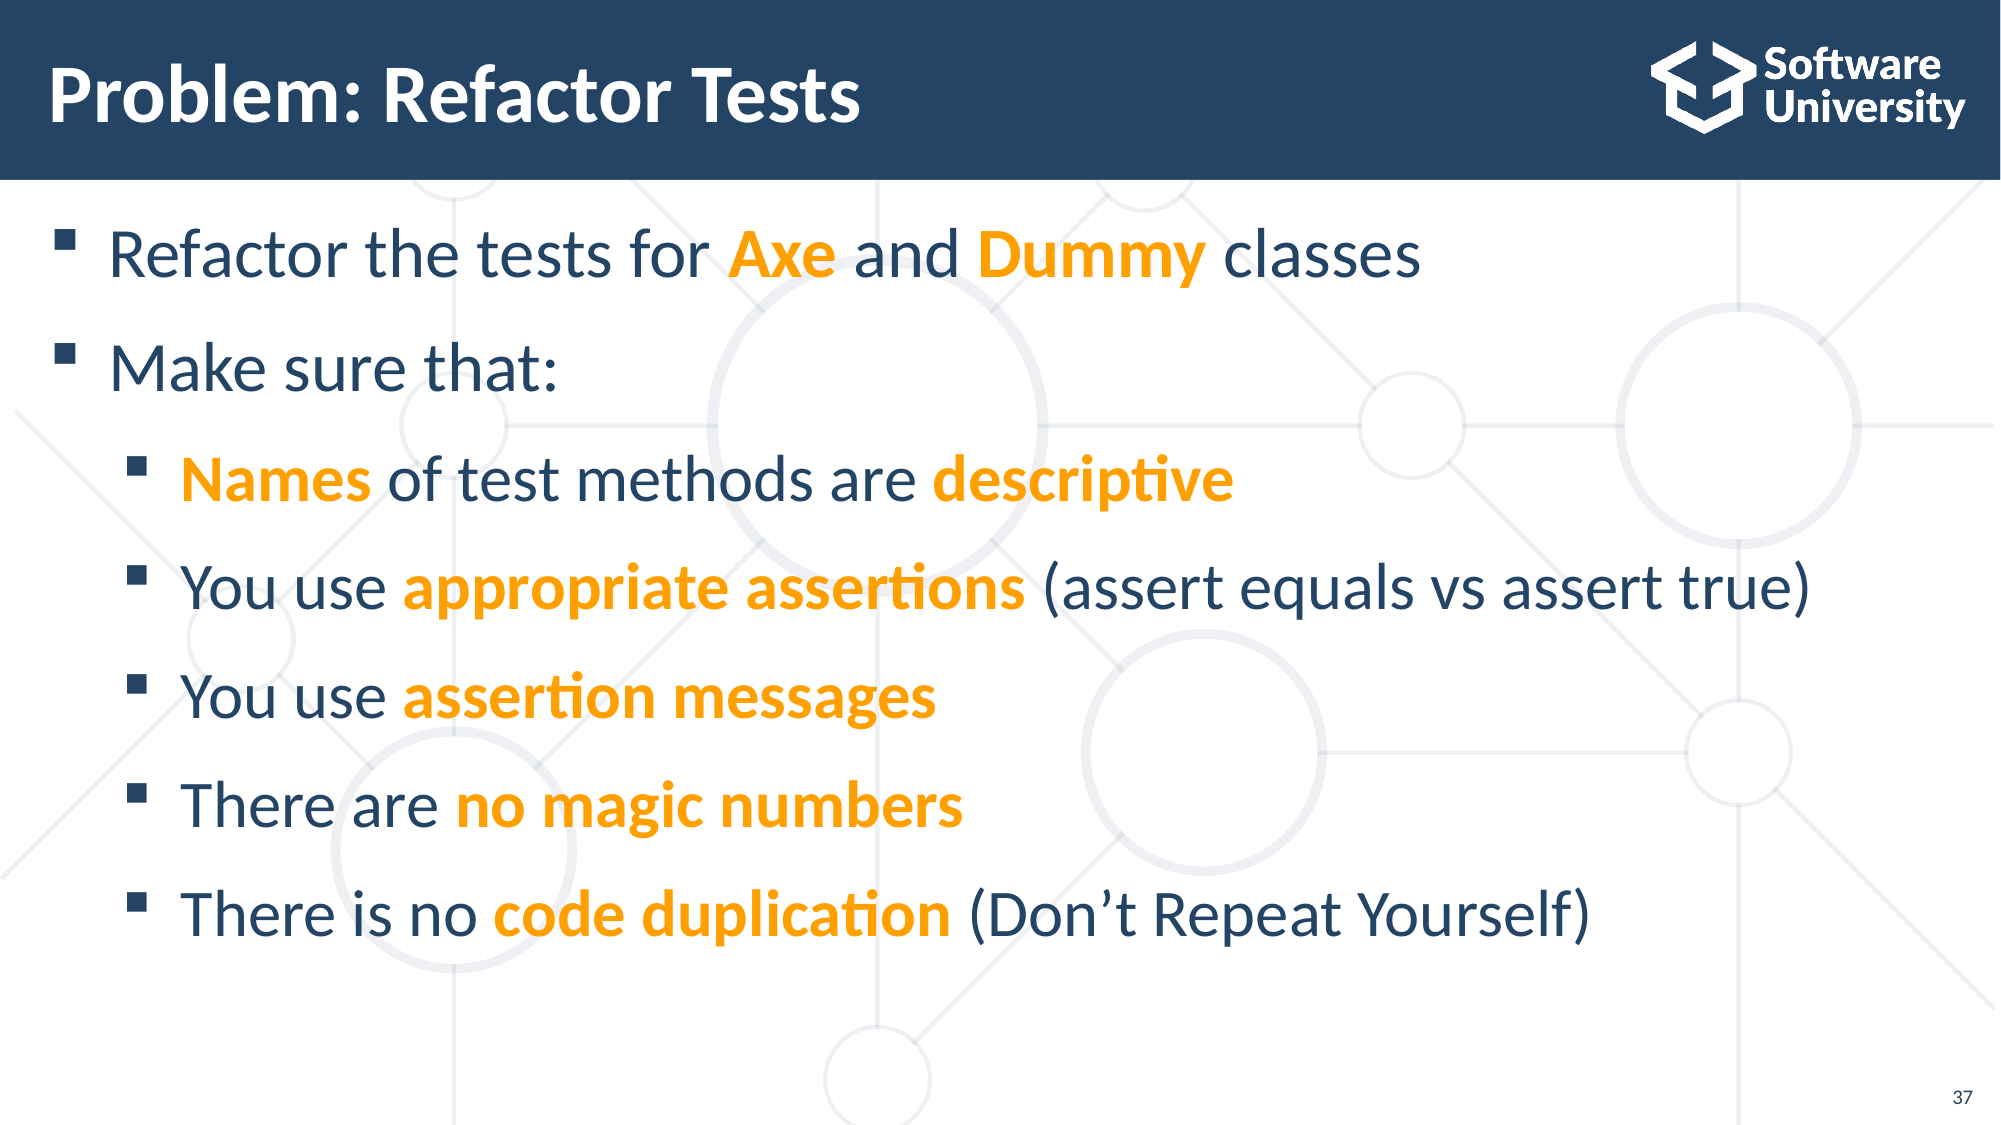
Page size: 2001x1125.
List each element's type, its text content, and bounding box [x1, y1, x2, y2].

picture [1651, 41, 1966, 134]
list Refactor the tests for Axe and Dummy classes Make sure that: Names of test methods are descriptive You use appropriate assertions (assert equals vs assert true) You use assertion messages There are no magic numbers There is no code duplication (Don’t Repeat Yourself) [31, 196, 1970, 1104]
slide_number 37 [1927, 1067, 1989, 1117]
title Problem: Refactor Tests [31, 16, 1625, 162]
